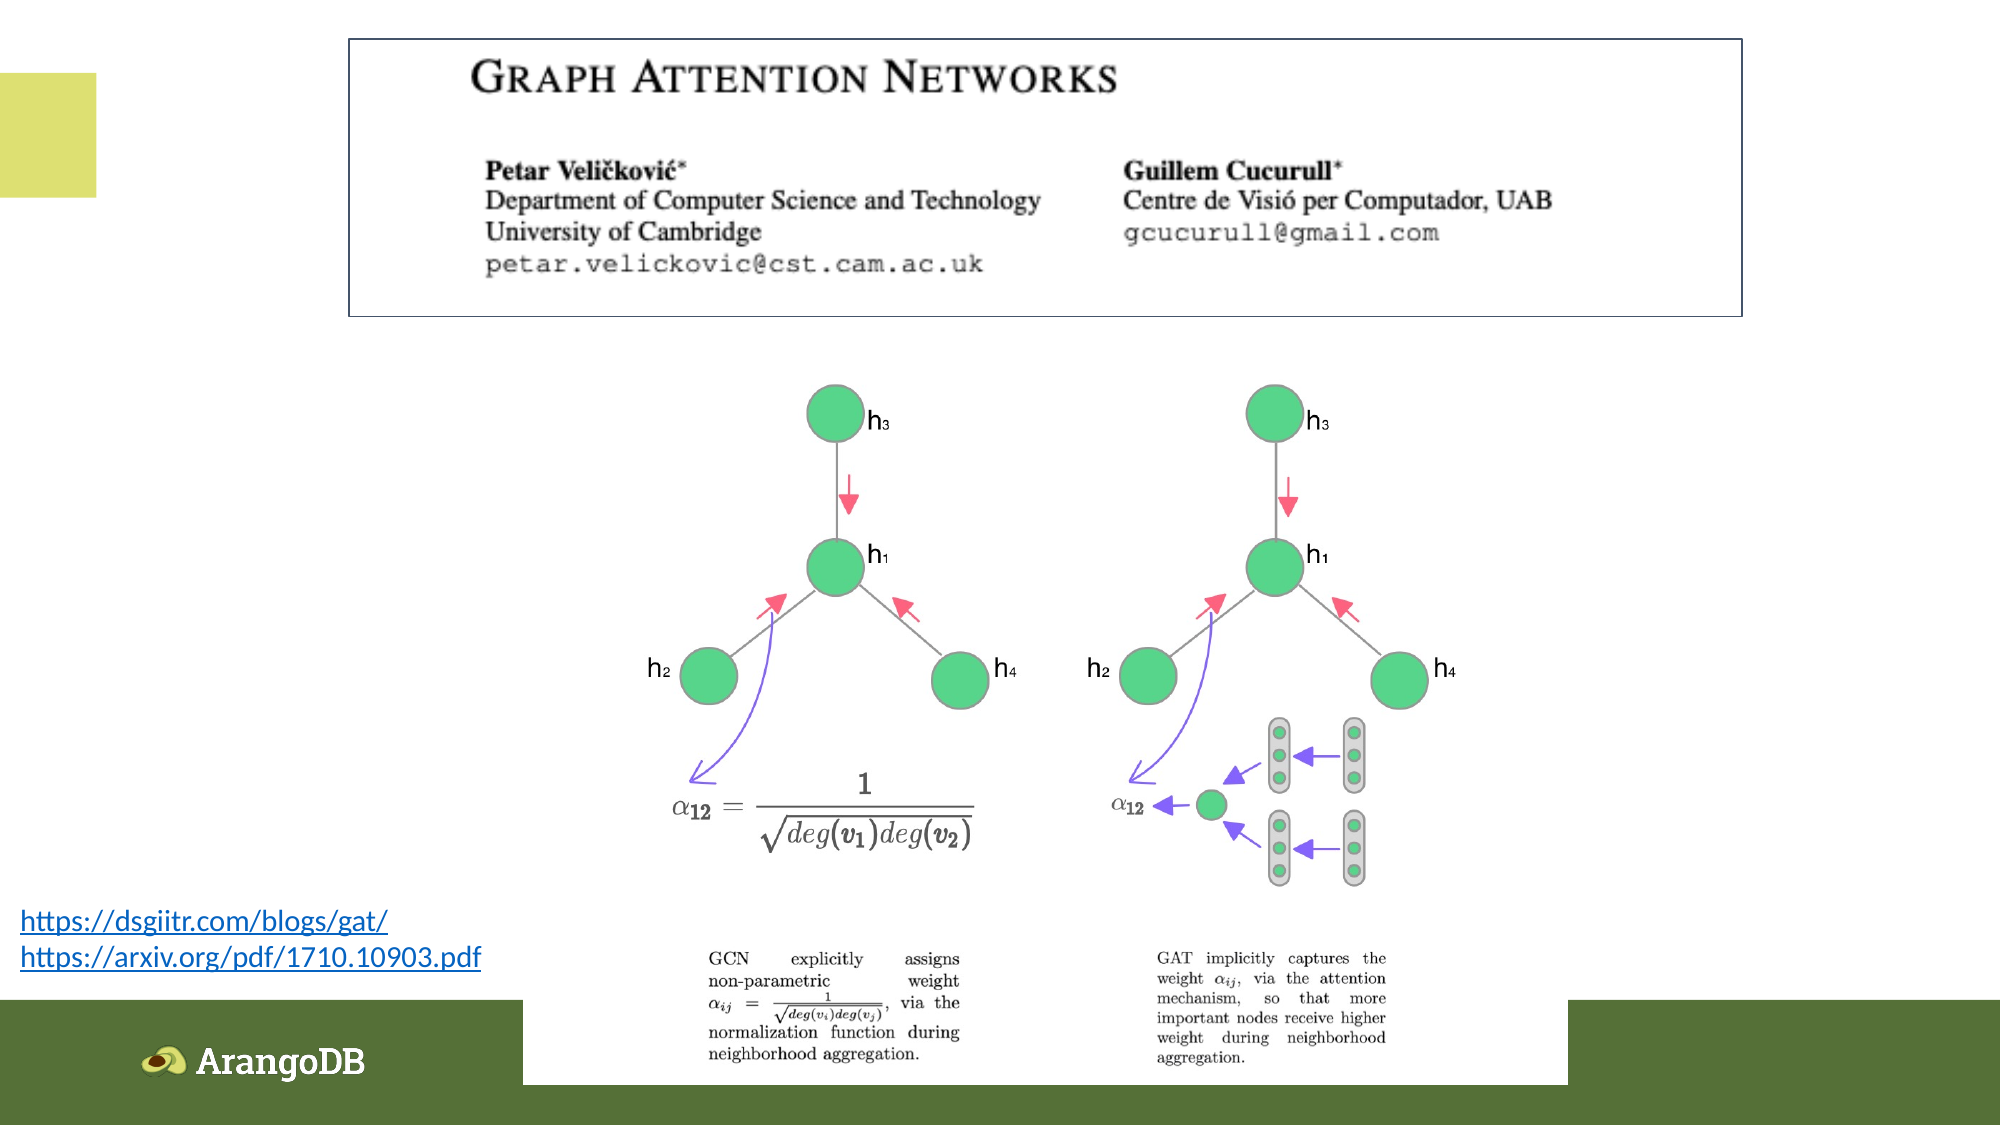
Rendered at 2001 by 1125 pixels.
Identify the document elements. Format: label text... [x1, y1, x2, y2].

text_box https://dsgiitr.com/blogs/gat/ https://arxiv.org/pdf/1710.10903.pdf [0, 880, 523, 999]
picture [349, 39, 1742, 316]
picture [523, 362, 1568, 1085]
picture [114, 1030, 396, 1099]
